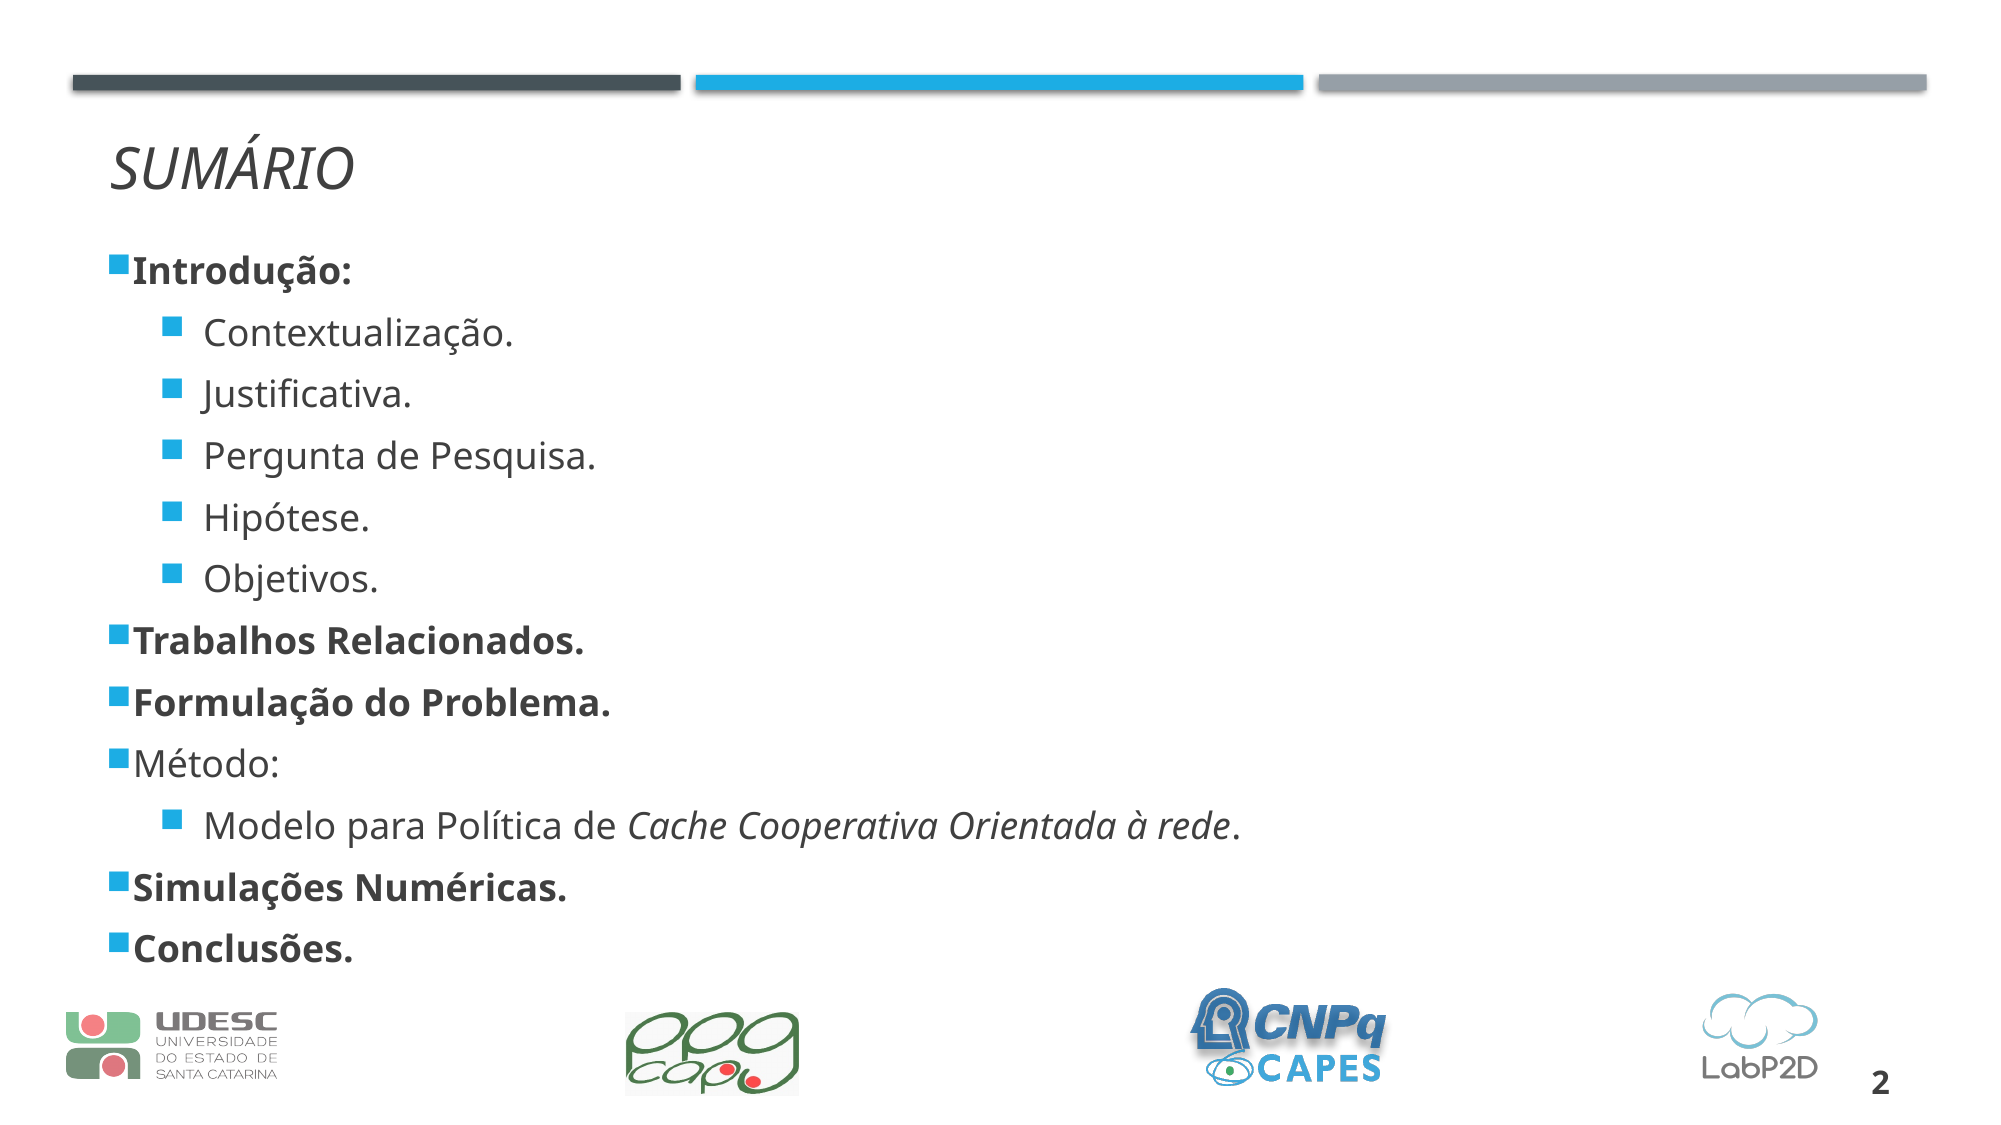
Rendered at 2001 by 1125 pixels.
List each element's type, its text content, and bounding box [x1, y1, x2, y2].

picture [65, 1011, 278, 1079]
title Sumário [95, 46, 1905, 209]
picture [1695, 987, 1825, 1085]
picture [1189, 987, 1387, 1086]
list Introdução: Contextualização. Justificativa. Pergunta de Pesquisa. Hipótese. Objetivos. Trabalhos Relacionados. Formulação do Problema. Método: Modelo para Política de Cache Cooperativa Orientada à rede. Simulações Numéricas. Conclusões. [90, 284, 1743, 1037]
slide_number 2 [1732, 1053, 1905, 1114]
picture [625, 1011, 800, 1096]
